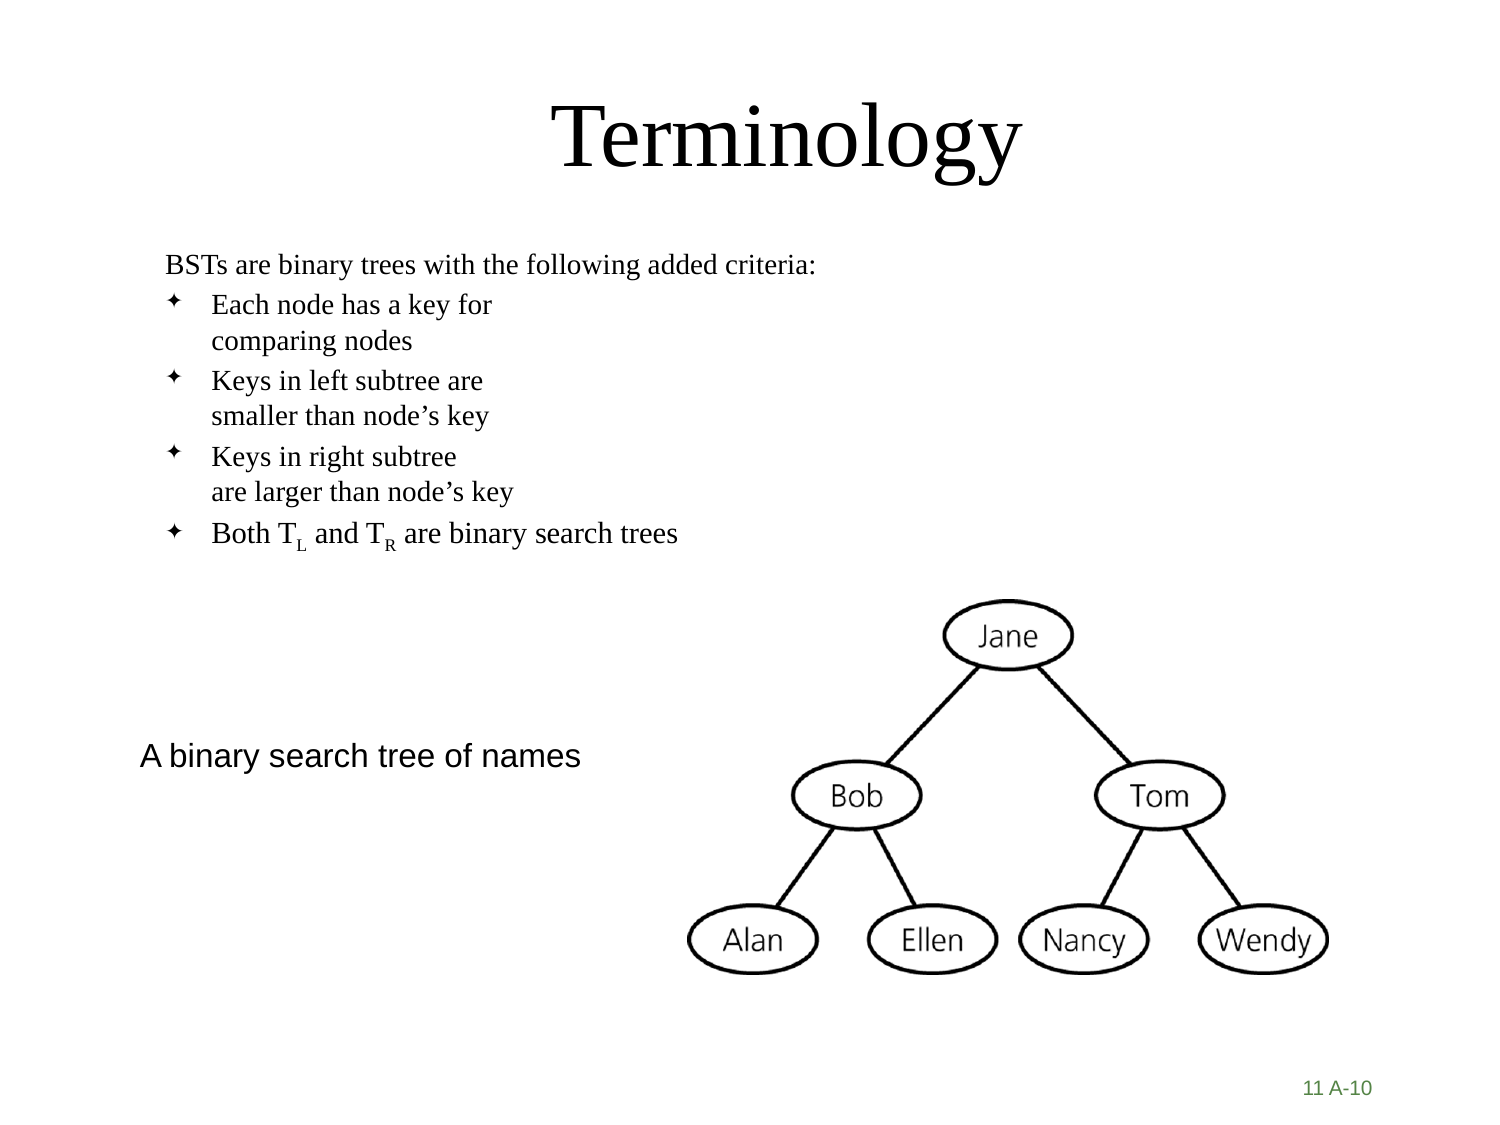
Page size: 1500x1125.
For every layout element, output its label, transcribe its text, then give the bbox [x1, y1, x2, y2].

text_box A binary search tree of names [125, 649, 613, 782]
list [687, 599, 1329, 975]
title Terminology [150, 35, 1425, 224]
list BSTs are binary trees with the following added criteria: Each node has a key for comparing nodes Keys in left subtree are smaller than node’s key Keys in right subtree are larger than node’s key Both TL and TR are binary search trees [150, 237, 1425, 563]
slide_number 11 A-10 [1074, 1049, 1388, 1125]
